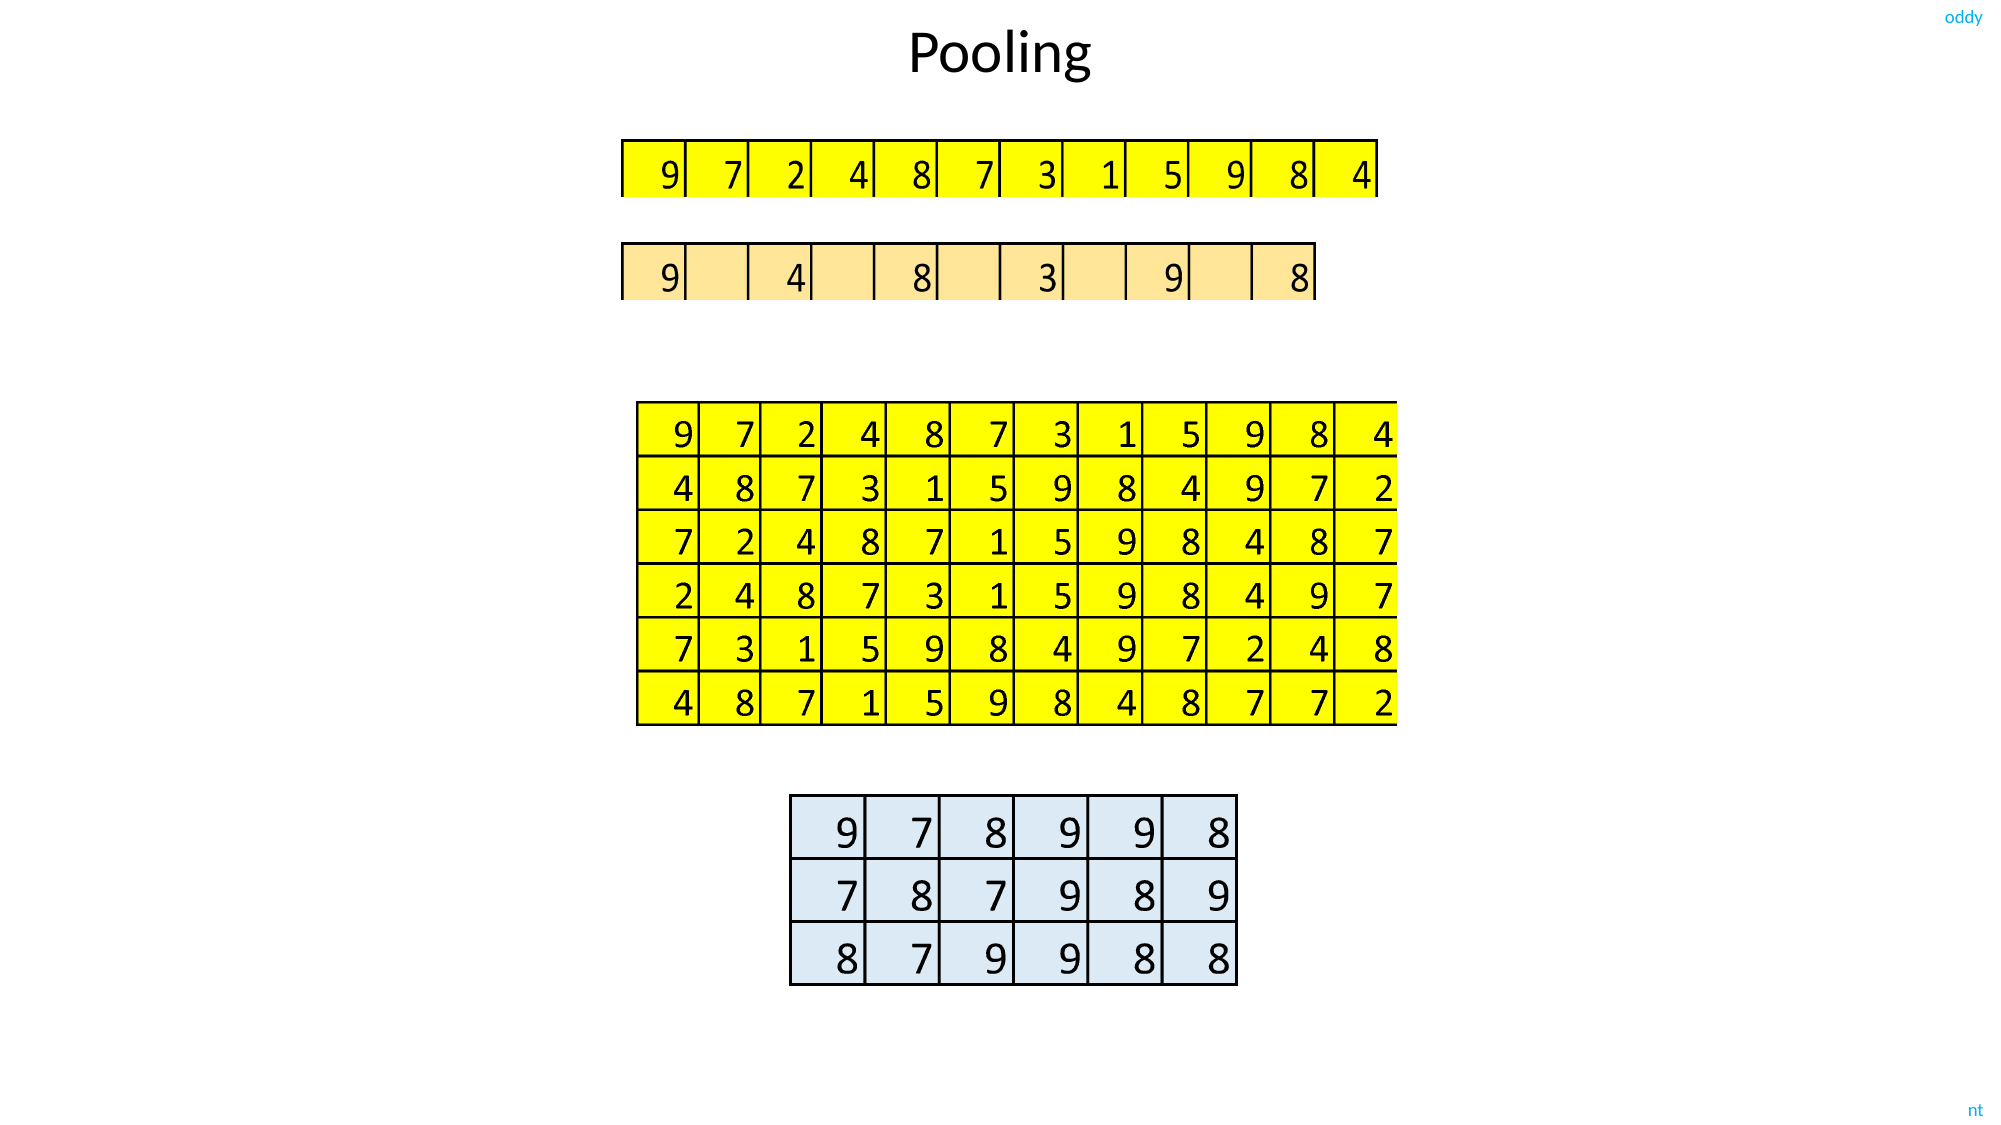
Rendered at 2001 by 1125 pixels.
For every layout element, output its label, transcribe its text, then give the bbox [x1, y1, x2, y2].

picture [636, 401, 1398, 727]
picture [789, 794, 1238, 986]
picture [621, 242, 1316, 301]
title Pooling [13, 12, 1987, 94]
picture [621, 138, 1379, 197]
